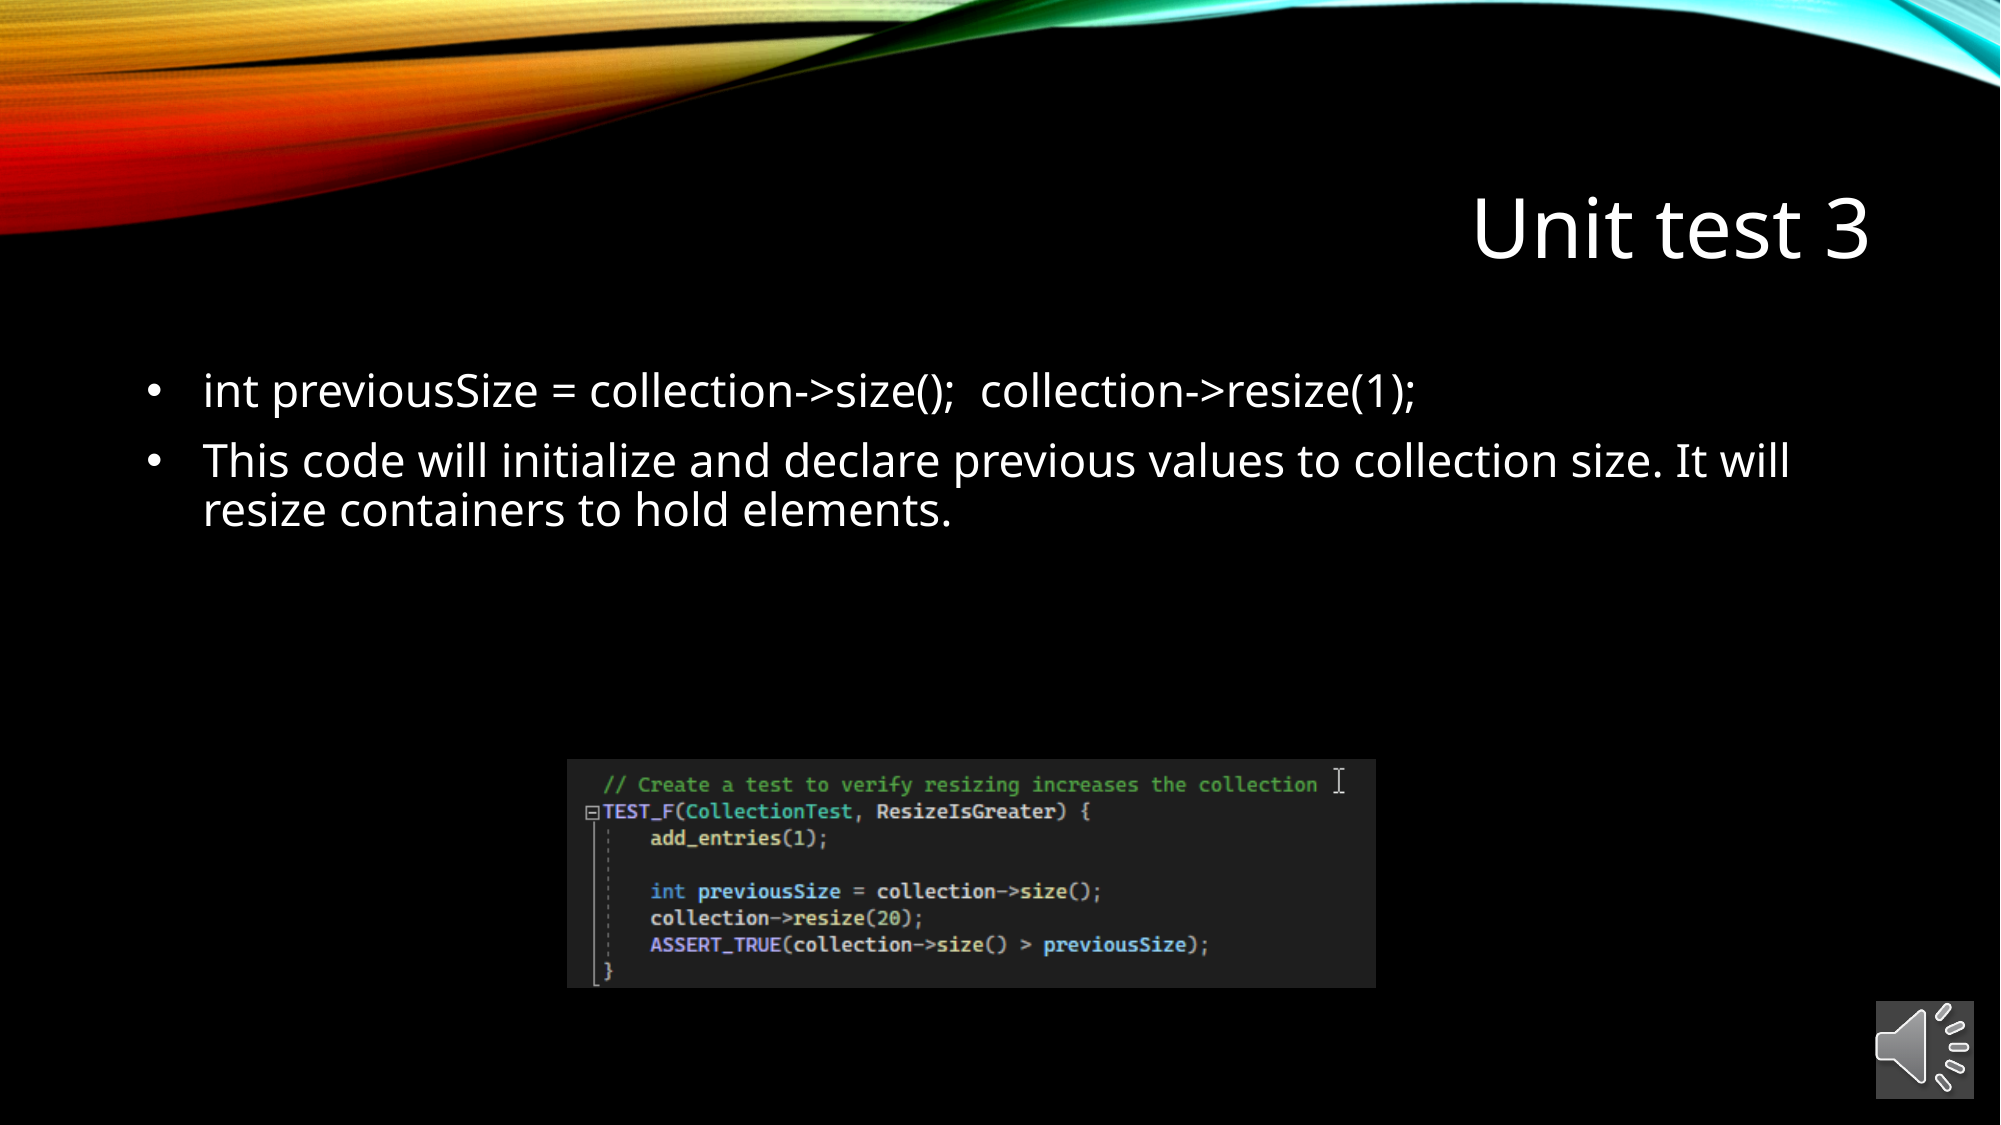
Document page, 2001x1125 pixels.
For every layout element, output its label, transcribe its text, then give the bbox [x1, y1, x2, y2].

picture [1874, 999, 1976, 1101]
picture [0, 0, 2000, 237]
picture [567, 759, 1377, 988]
title Unit test 3 [474, 125, 1888, 338]
list int previousSize = collection->size(); collection->resize(1); This code will initialize and declare previous values to collection size. It will resize containers to hold elements. [112, 360, 1888, 1021]
